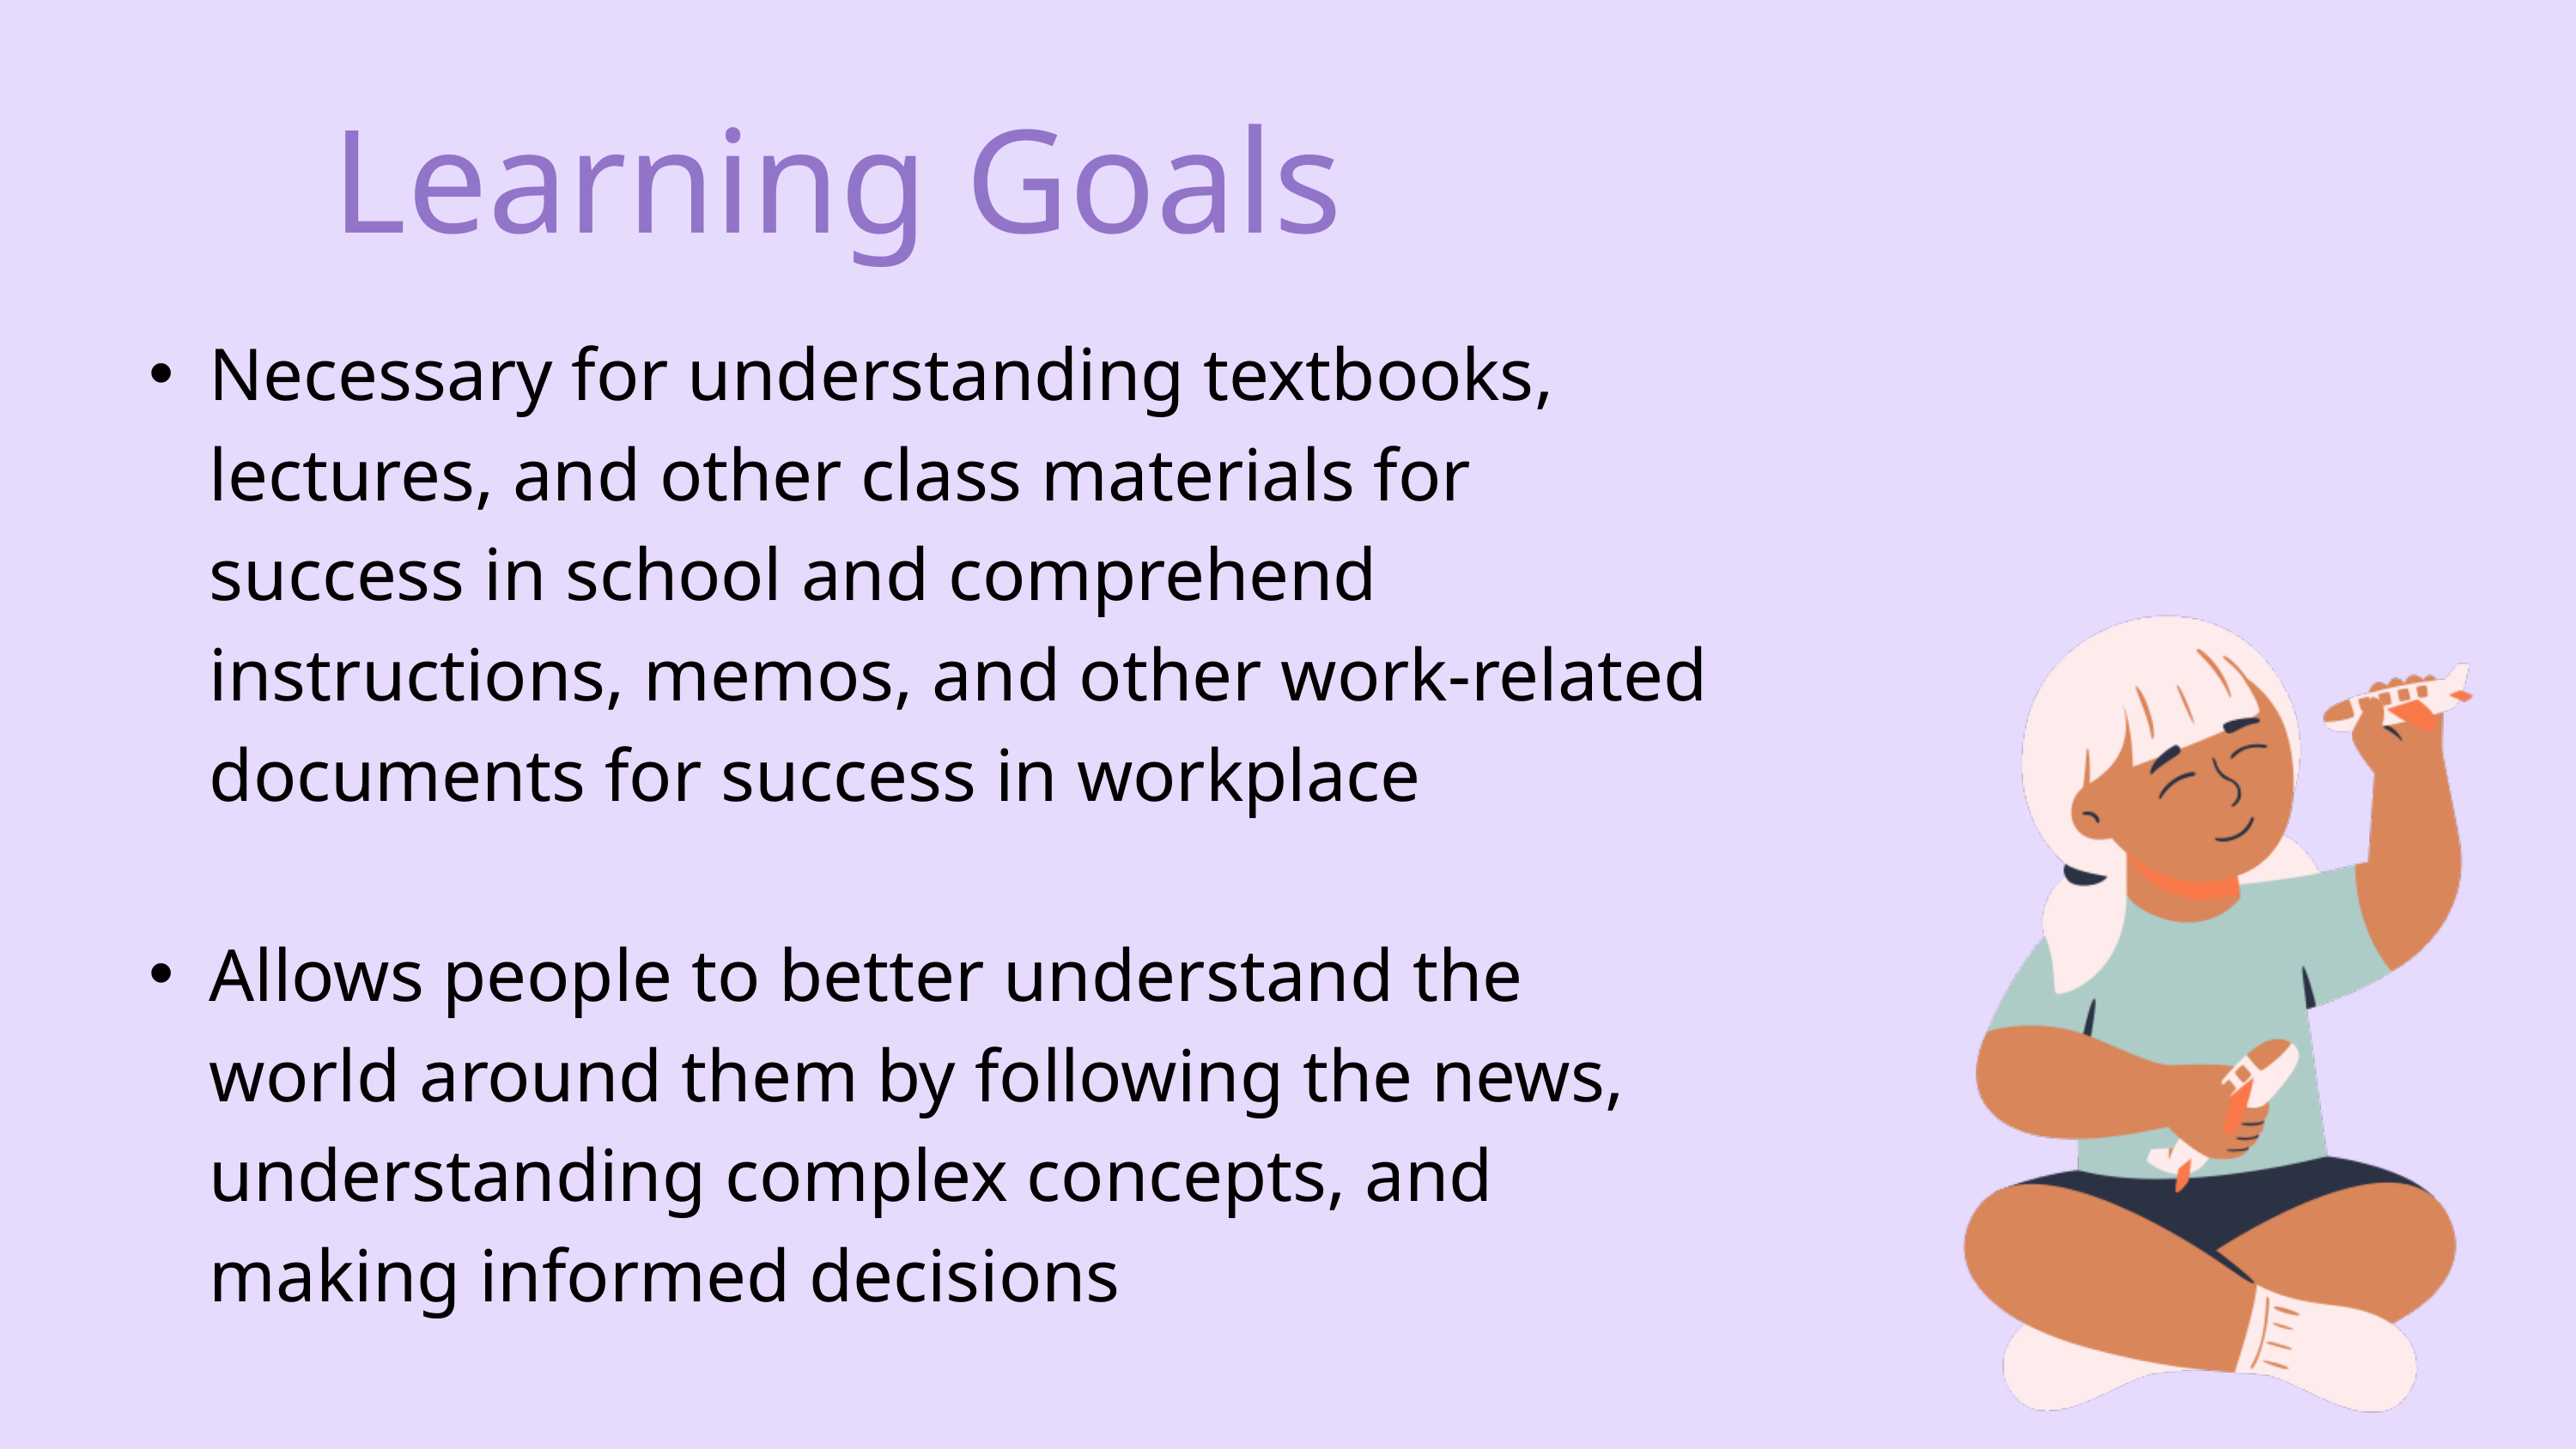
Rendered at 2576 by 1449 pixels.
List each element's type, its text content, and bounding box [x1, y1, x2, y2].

text_box Necessary for understanding textbooks, lectures, and other class materials for success in school and comprehend instructions, memos, and other work-related documents for success in workplace Allows people to better understand the world around them by following the news, understanding complex concepts, and making informed decisions [88, 314, 1726, 1416]
text_box [1953, 579, 2474, 1449]
text_box Learning Goals [331, 107, 1812, 262]
